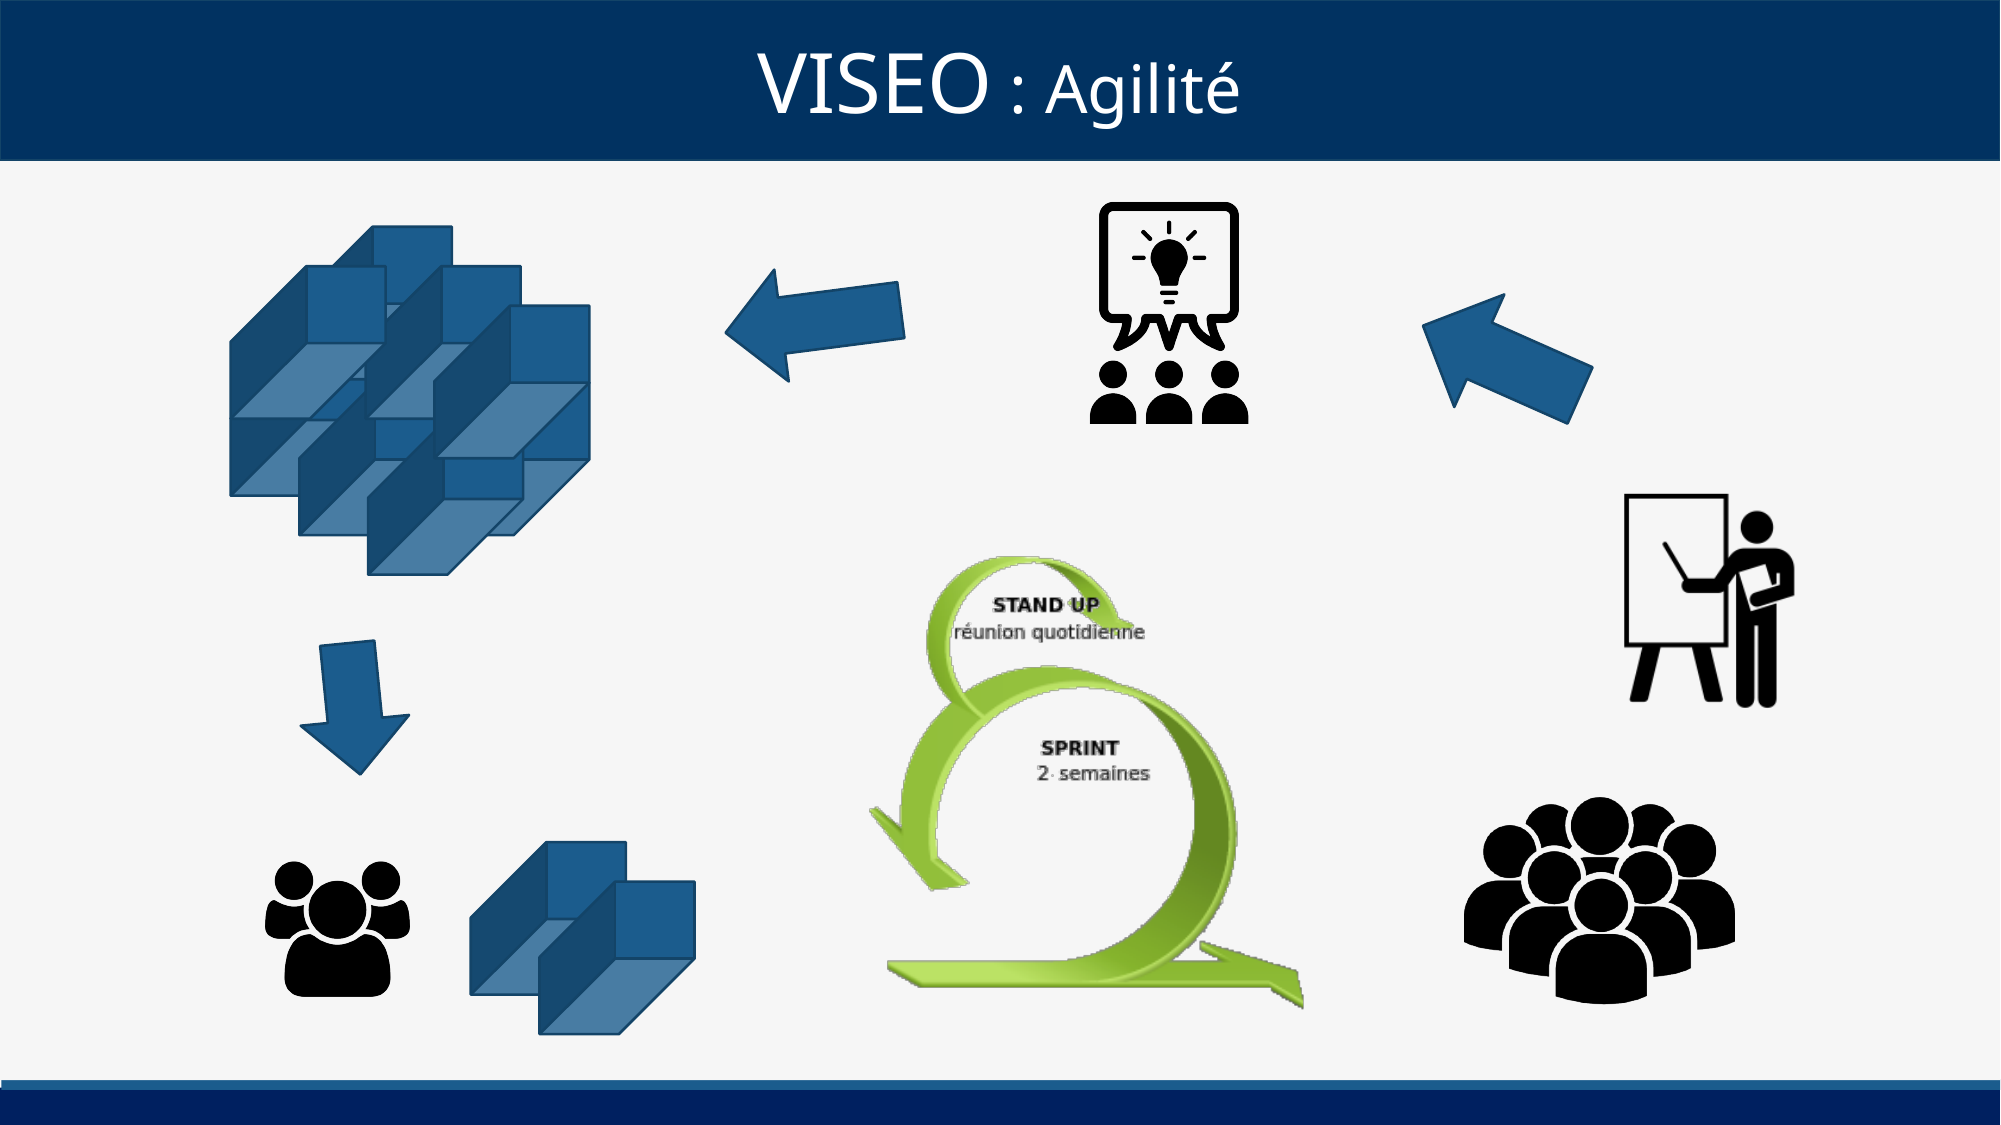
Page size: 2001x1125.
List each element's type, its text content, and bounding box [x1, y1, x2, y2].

text_box [538, 880, 696, 1036]
text_box [366, 431, 525, 576]
text_box [469, 840, 628, 996]
text_box VISEO : Agilité [0, 0, 2000, 161]
picture [262, 854, 416, 1002]
text_box [229, 264, 387, 421]
text_box [351, 377, 364, 381]
picture [1590, 482, 1830, 722]
picture [1463, 764, 1736, 1037]
text_box [333, 225, 454, 305]
text_box [724, 268, 906, 383]
text_box [1421, 293, 1594, 425]
text_box [433, 304, 591, 460]
text_box [488, 384, 591, 537]
text_box [229, 381, 364, 497]
text_box [364, 264, 522, 421]
text_box [298, 391, 433, 537]
text_box [0, 161, 2000, 1081]
picture [860, 548, 1319, 1038]
text_box [299, 639, 411, 776]
picture [1056, 199, 1282, 425]
